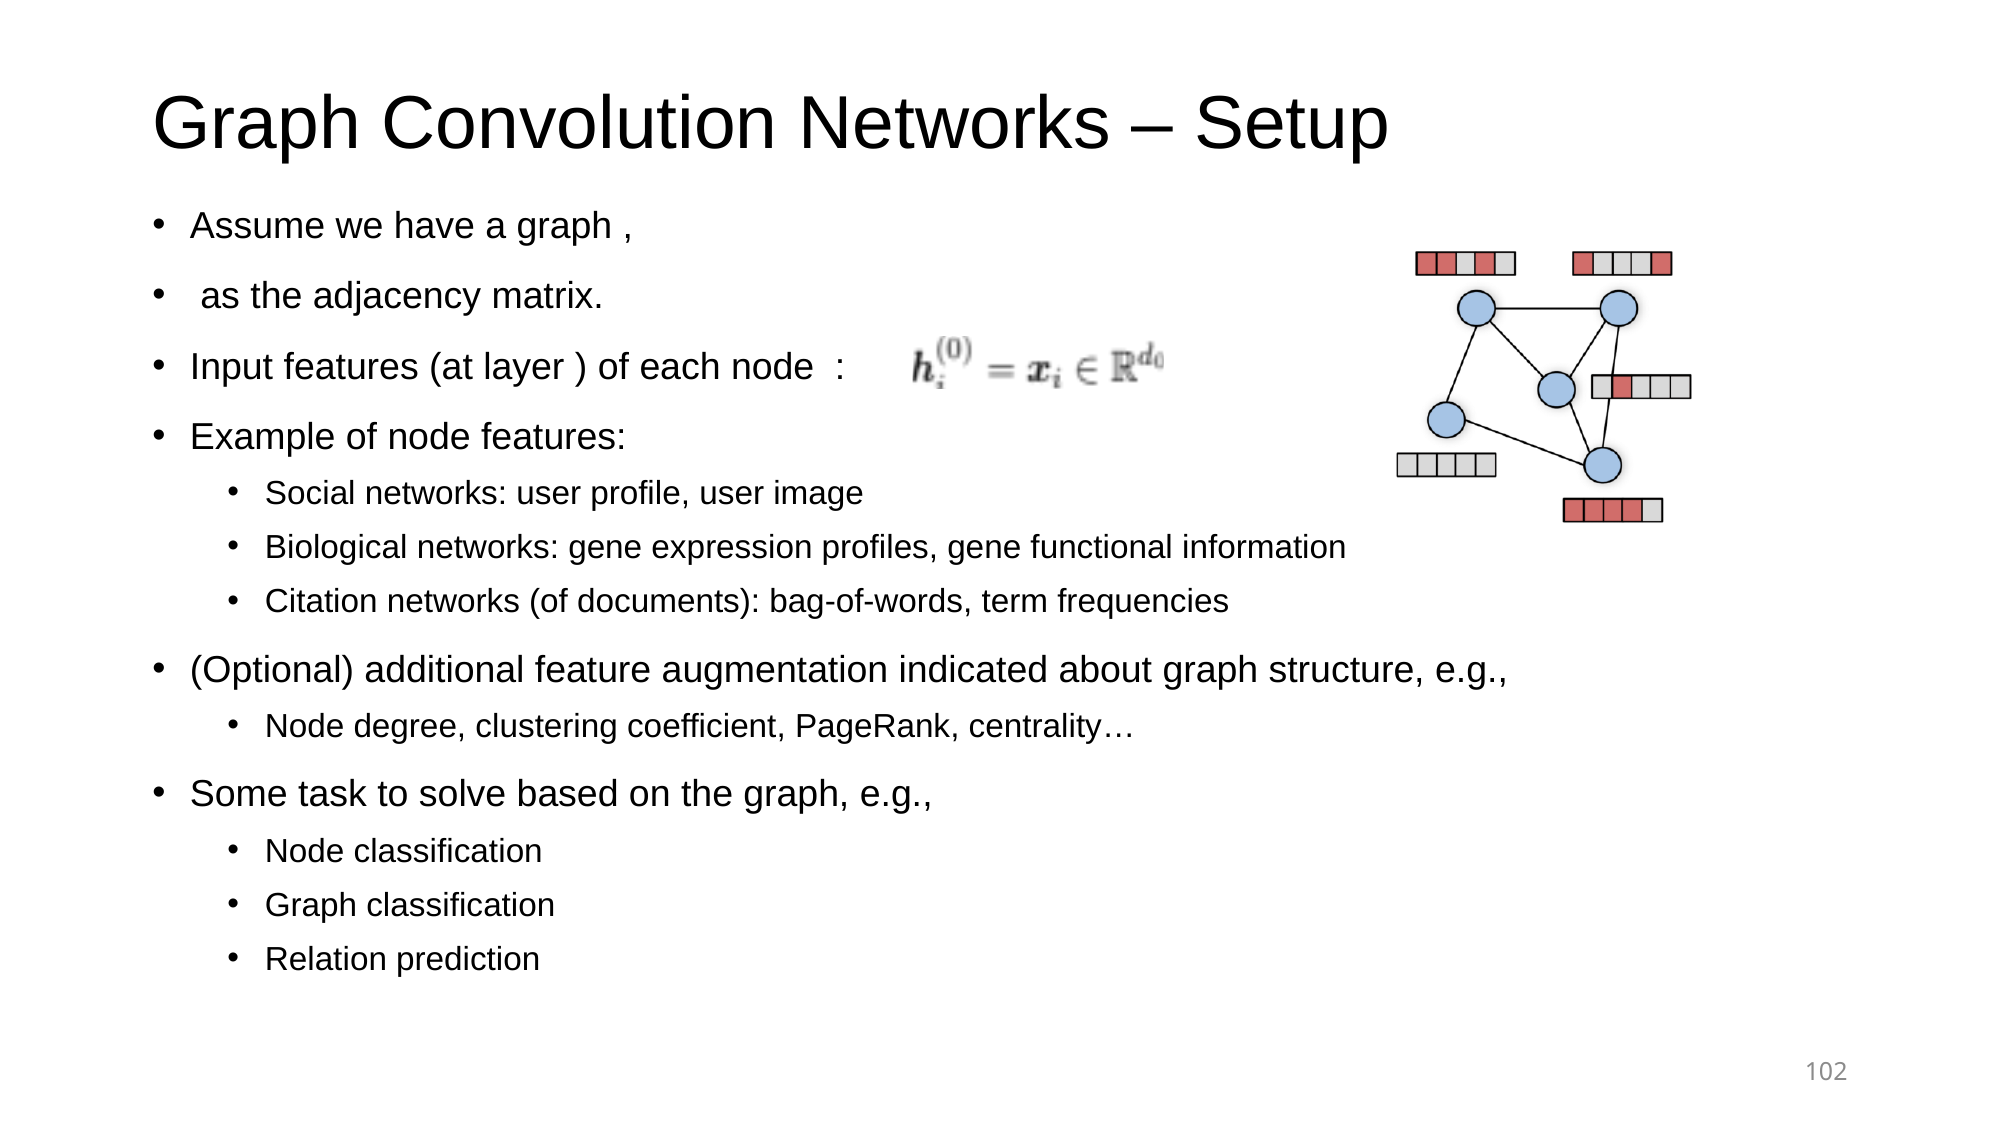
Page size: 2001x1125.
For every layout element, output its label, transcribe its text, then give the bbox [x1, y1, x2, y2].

title Graph Convolution Networks – Setup [137, 59, 1863, 189]
picture [1384, 239, 1707, 532]
slide_number 102 [1412, 1042, 1863, 1103]
picture [912, 336, 1164, 389]
